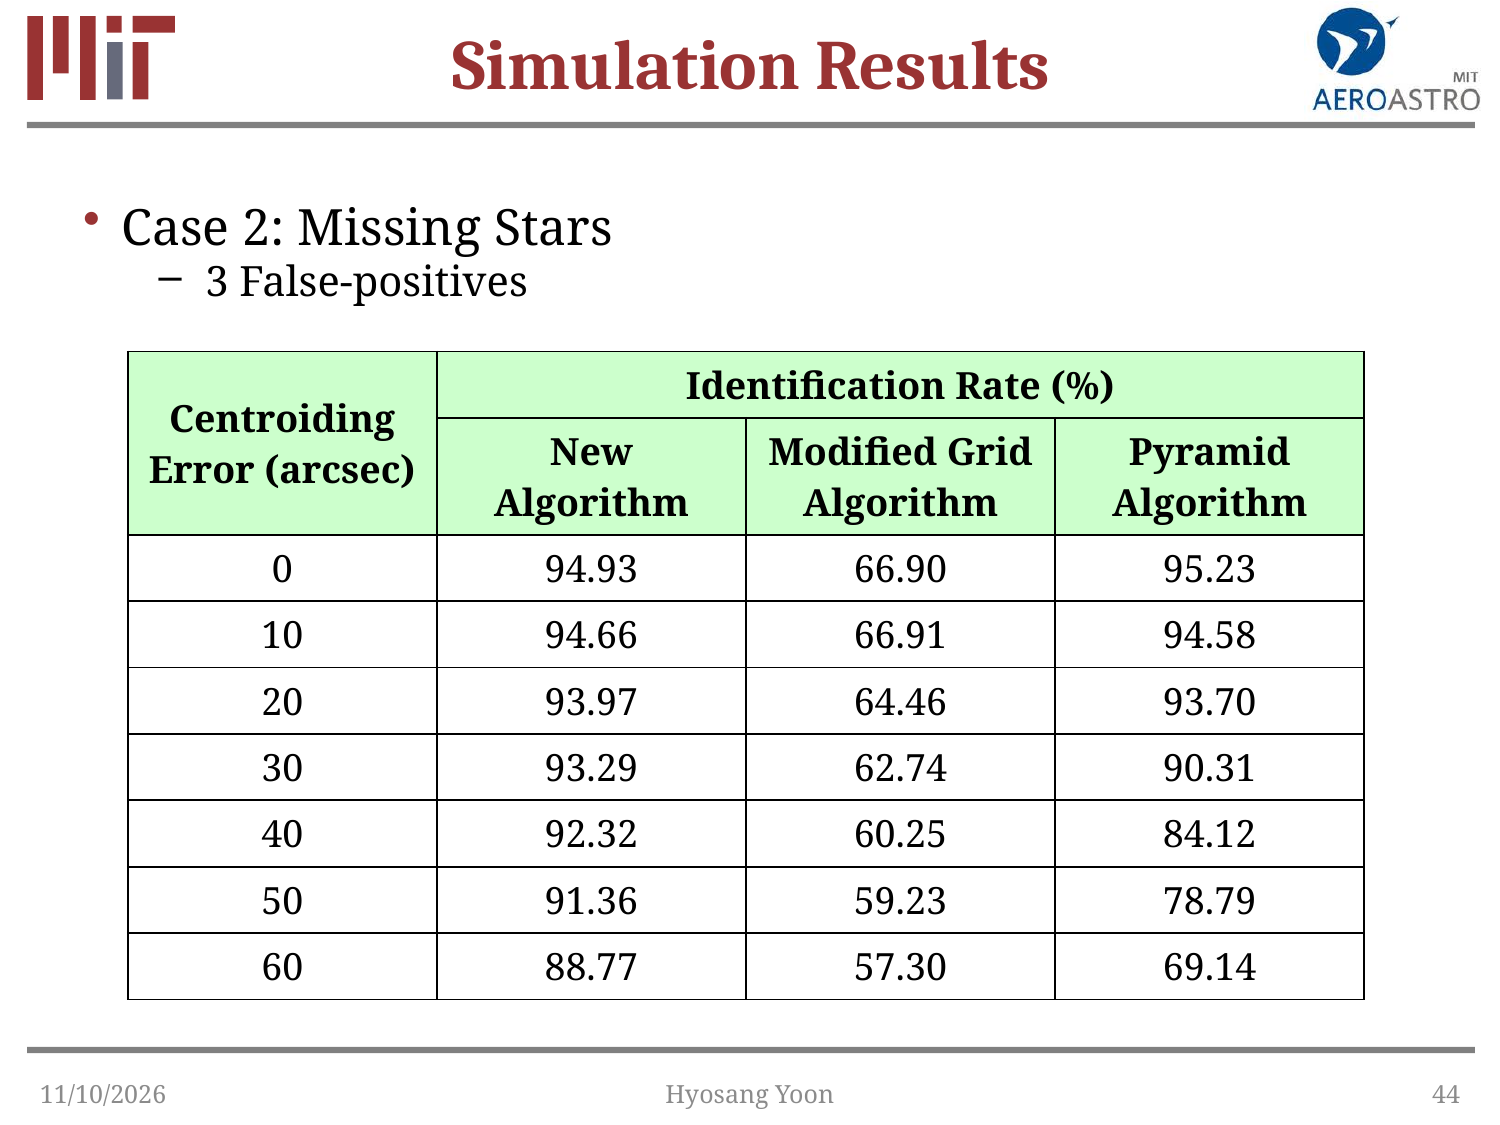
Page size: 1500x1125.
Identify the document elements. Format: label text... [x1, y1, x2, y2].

table_header Centroiding Error (arcsec) [129, 352, 436, 534]
table_cell 62.74 [747, 735, 1054, 799]
title Simulation Results [167, 4, 1334, 119]
table_cell 69.14 [1056, 934, 1363, 999]
table_cell 0 [129, 536, 436, 600]
table_cell Modified Grid Algorithm [747, 419, 1054, 534]
table_cell 64.46 [747, 668, 1054, 733]
table_cell 30 [129, 735, 436, 799]
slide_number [24, 1065, 375, 1125]
table_cell 10 [129, 602, 436, 667]
table_cell 40 [129, 801, 436, 866]
table_cell 60 [129, 934, 436, 999]
table_cell 94.93 [438, 536, 745, 600]
table_cell 59.23 [747, 868, 1054, 932]
table_cell 95.23 [1056, 536, 1363, 600]
table_cell Pyramid Algorithm [1056, 419, 1363, 534]
table_cell 60.25 [747, 801, 1054, 866]
table_cell 78.79 [1056, 868, 1363, 932]
slide_number 44 [1125, 1065, 1475, 1125]
table_cell 93.70 [1056, 668, 1363, 733]
table_cell 93.29 [438, 735, 745, 799]
table_cell 88.77 [438, 934, 745, 999]
footer Hyosang Yoon [512, 1065, 988, 1125]
picture [1304, 1, 1488, 121]
table_cell 93.97 [438, 668, 745, 733]
table_cell 94.58 [1056, 602, 1363, 667]
table_cell 66.90 [747, 536, 1054, 600]
table_cell 20 [129, 668, 436, 733]
table_cell 91.36 [438, 868, 745, 932]
table_cell 92.32 [438, 801, 745, 866]
table_cell 84.12 [1056, 801, 1363, 866]
table_cell New Algorithm [438, 419, 745, 534]
table_header Identification Rate (%) [438, 352, 1363, 417]
table_cell 94.66 [438, 602, 745, 667]
table_cell 50 [129, 868, 436, 932]
list Case 2: Missing Stars 3 False-positives [68, 187, 1438, 1013]
table_cell 90.31 [1056, 735, 1363, 799]
table_cell 66.91 [747, 602, 1054, 667]
table_cell 57.30 [747, 934, 1054, 999]
